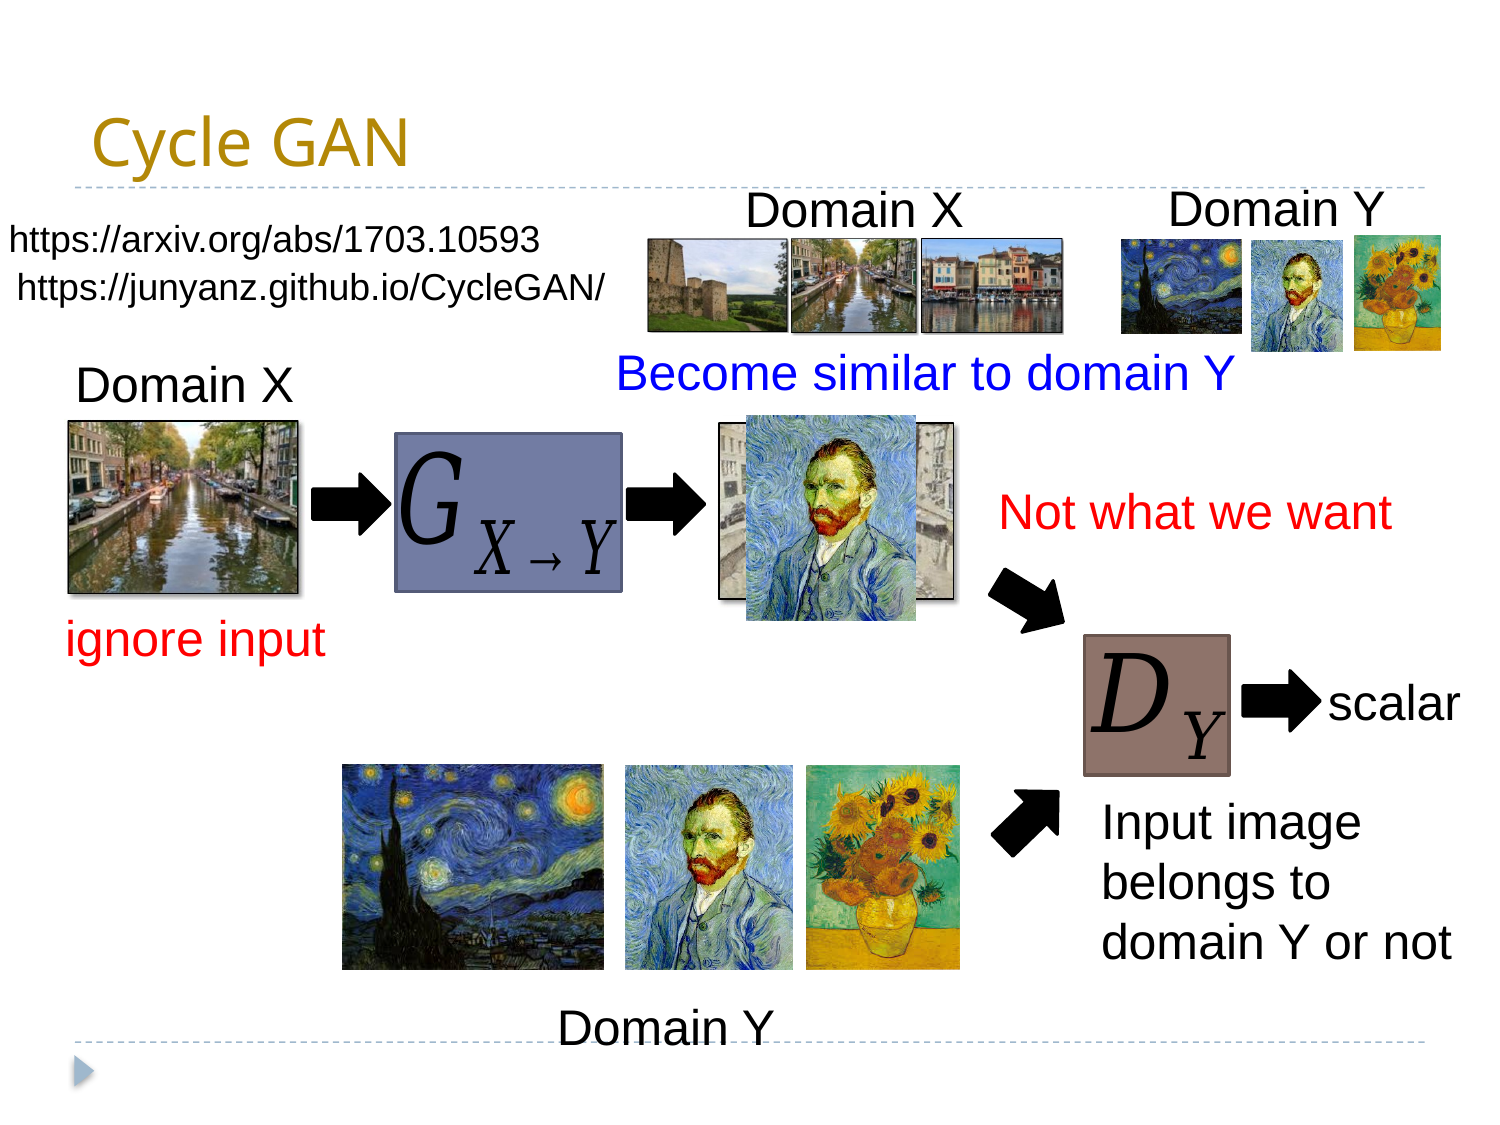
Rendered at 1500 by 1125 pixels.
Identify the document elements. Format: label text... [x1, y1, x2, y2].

picture [64, 416, 305, 600]
text_box [311, 472, 392, 536]
picture [714, 415, 960, 622]
text_box ignore input [50, 599, 408, 675]
text_box [625, 472, 706, 536]
text_box https://junyanz.github.io/CycleGAN/ [1, 255, 621, 316]
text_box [646, 168, 1441, 352]
picture [624, 764, 793, 970]
text_box Domain Y [519, 987, 813, 1063]
text_box [990, 789, 1060, 858]
text_box [1241, 669, 1322, 733]
picture [342, 763, 604, 970]
text_box scalar [1313, 663, 1500, 738]
title Cycle GAN [74, 24, 1426, 188]
text_box Become similar to domain Y [600, 332, 1277, 408]
text_box Input image belongs to domain Y or not [1086, 781, 1474, 977]
text_box Not what we want [983, 471, 1441, 547]
text_box https://arxiv.org/abs/1703.10593 [0, 208, 556, 268]
text_box [987, 567, 1065, 634]
picture [806, 764, 960, 970]
text_box Domain X [38, 345, 331, 421]
